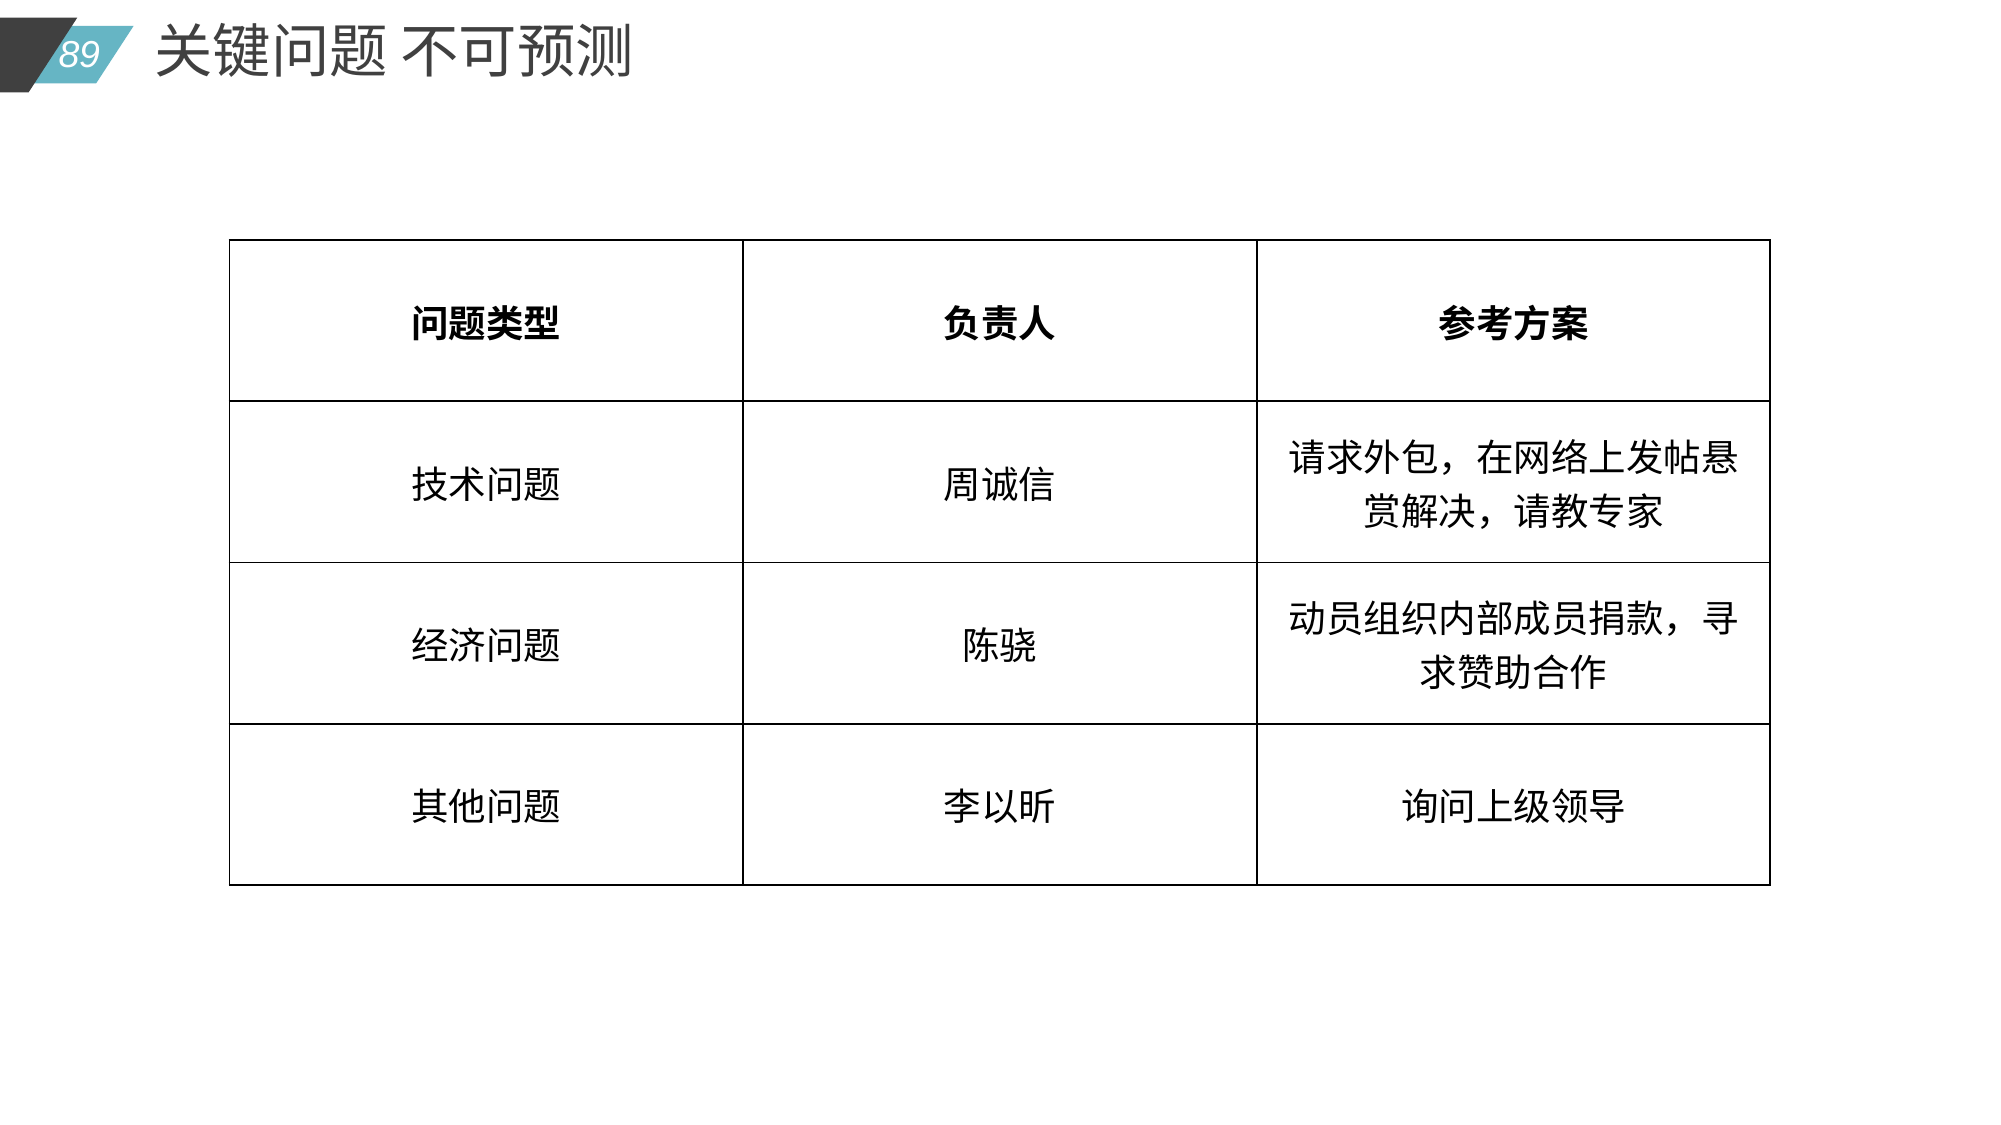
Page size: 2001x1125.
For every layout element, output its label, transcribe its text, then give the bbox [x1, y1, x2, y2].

table_header 负责人 [744, 241, 1256, 400]
table_cell 请求外包，在网络上发帖悬赏解决，请教专家 [1258, 402, 1769, 562]
table_header 参考方案 [1258, 241, 1769, 400]
table_cell 经济问题 [230, 563, 742, 723]
table_cell 询问上级领导 [1258, 725, 1769, 884]
table_cell 周诚信 [744, 402, 1256, 562]
table_cell 李以昕 [744, 725, 1256, 884]
table_header 问题类型 [230, 241, 742, 400]
table_cell 陈骁 [744, 563, 1256, 723]
table_cell 技术问题 [230, 402, 742, 562]
table_cell 其他问题 [230, 725, 742, 884]
table_cell 动员组织内部成员捐款，寻求赞助合作 [1258, 563, 1769, 723]
text_box 关键问题 不可预测 [140, 6, 649, 91]
